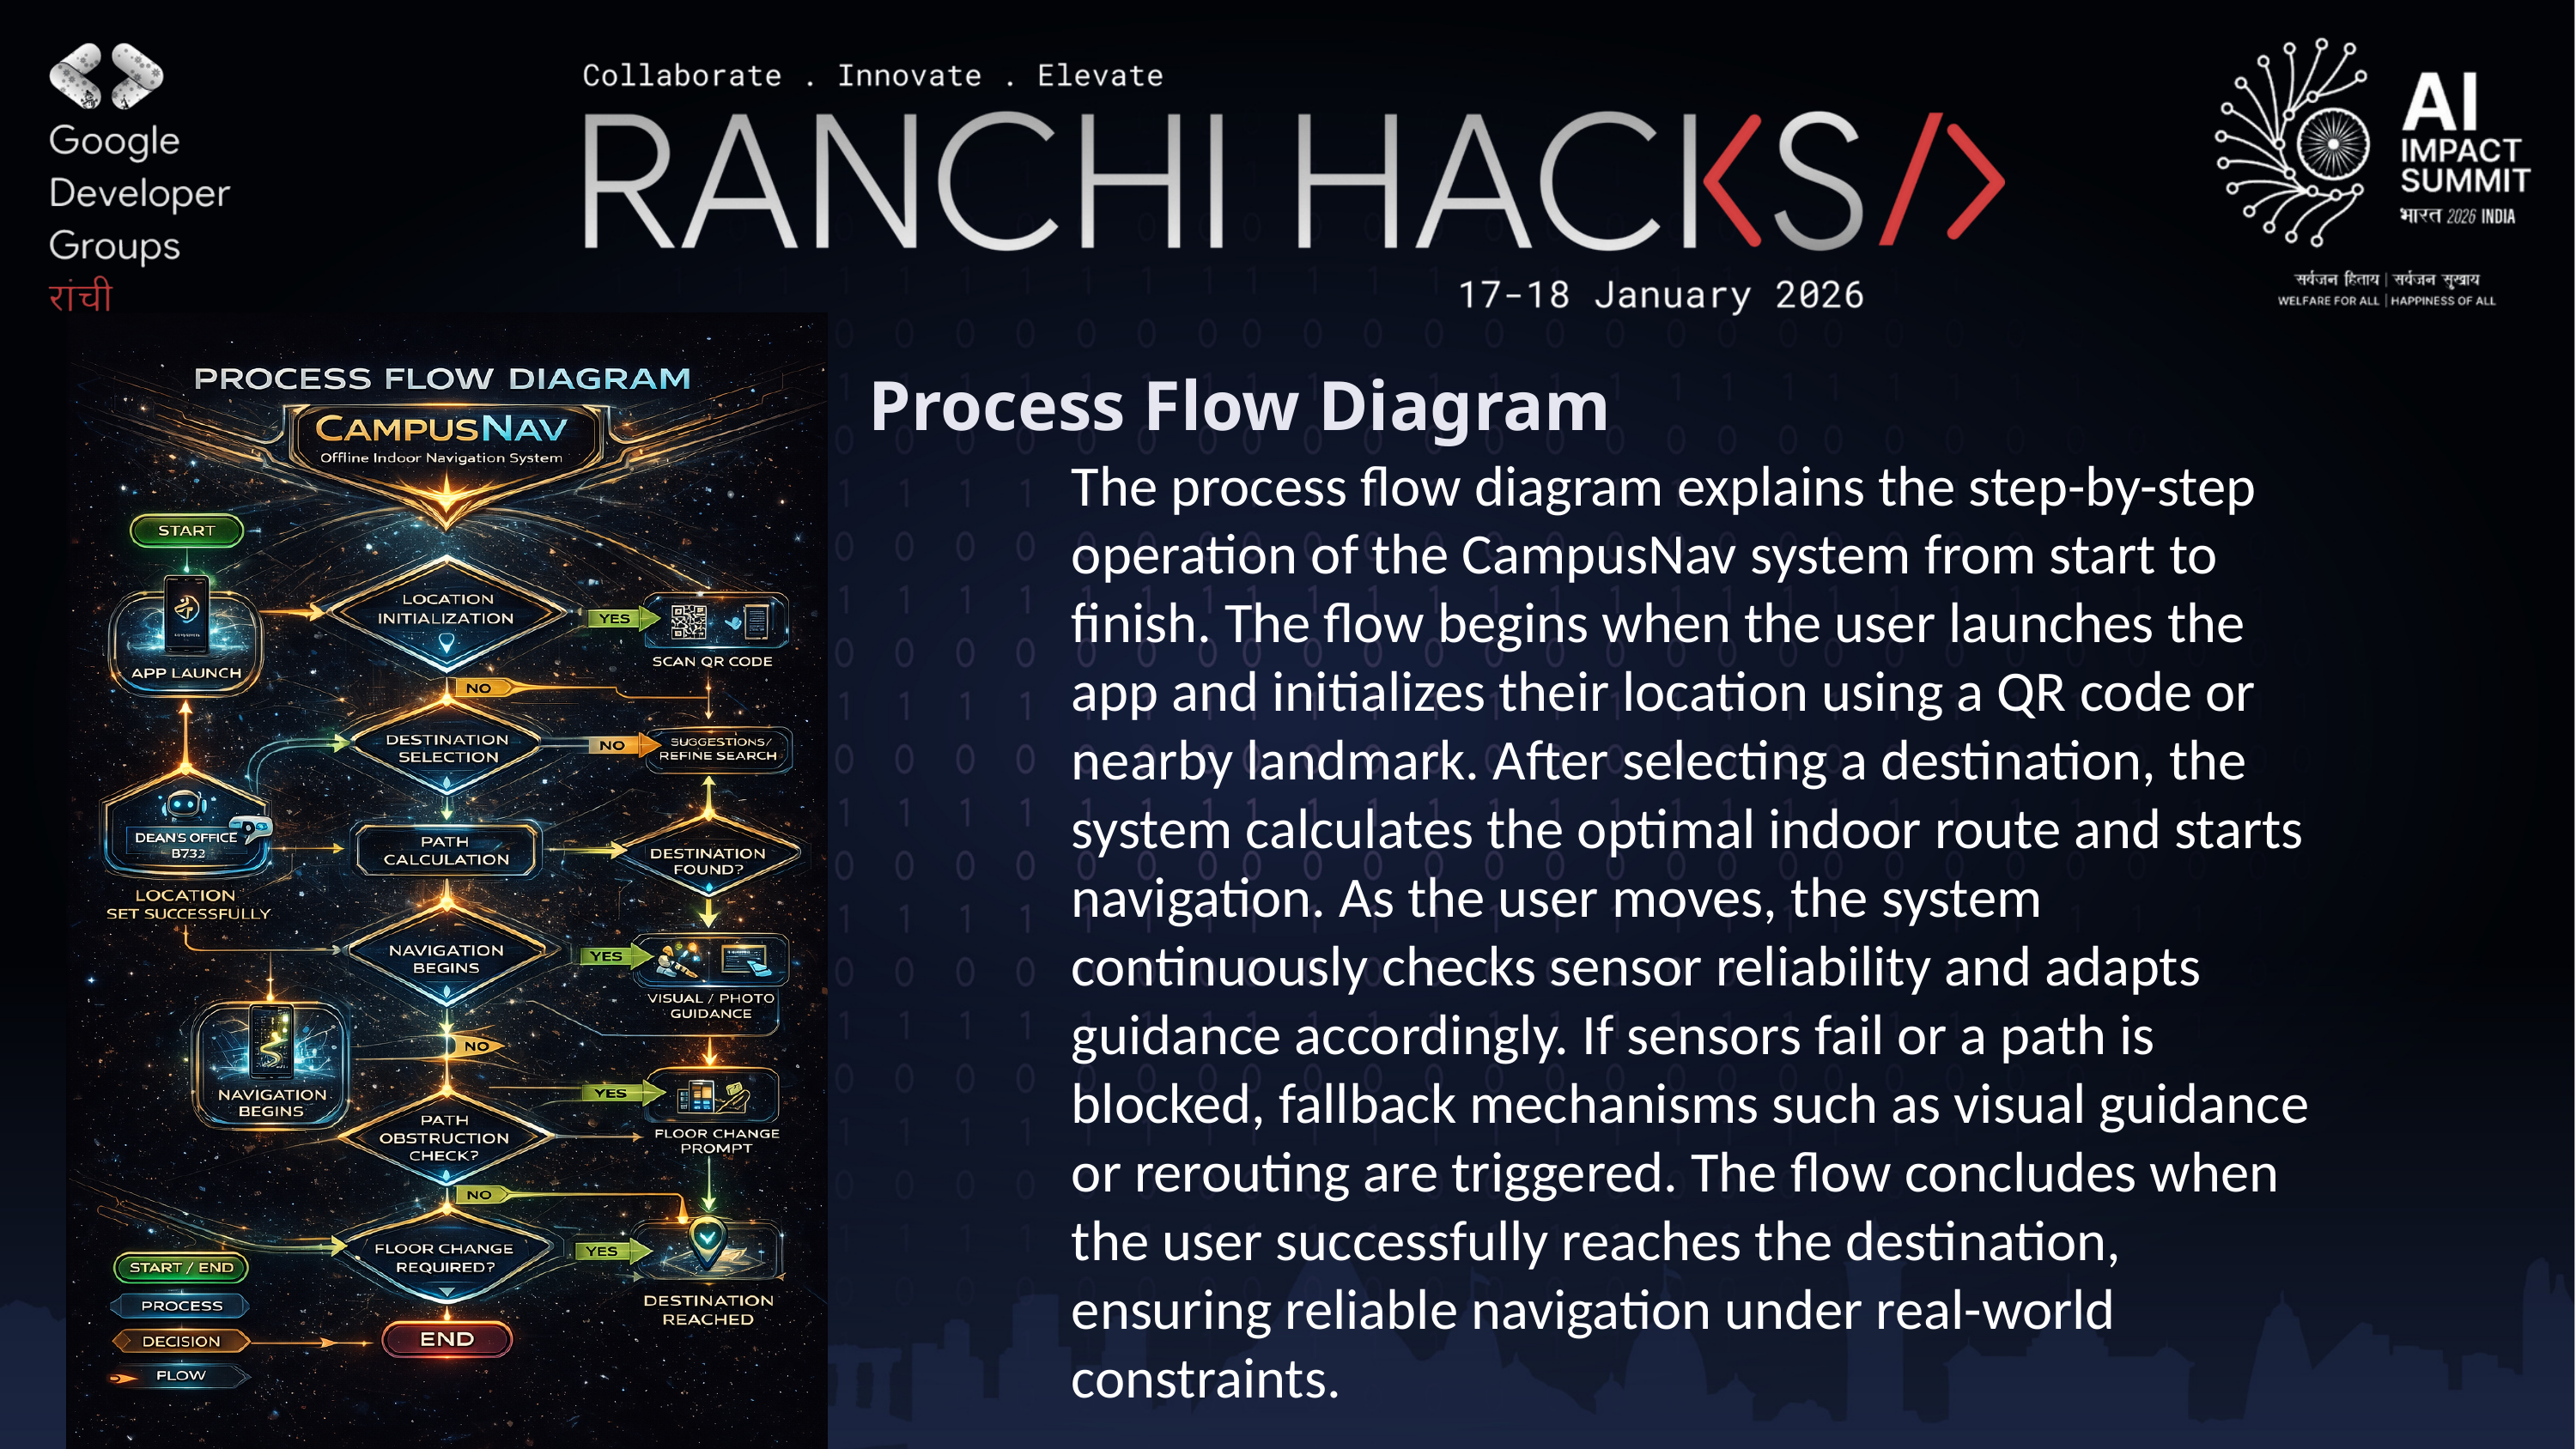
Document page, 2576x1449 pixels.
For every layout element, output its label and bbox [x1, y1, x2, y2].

picture [65, 312, 828, 1449]
text_box [0, 0, 2575, 1449]
text_box [570, 55, 2006, 316]
